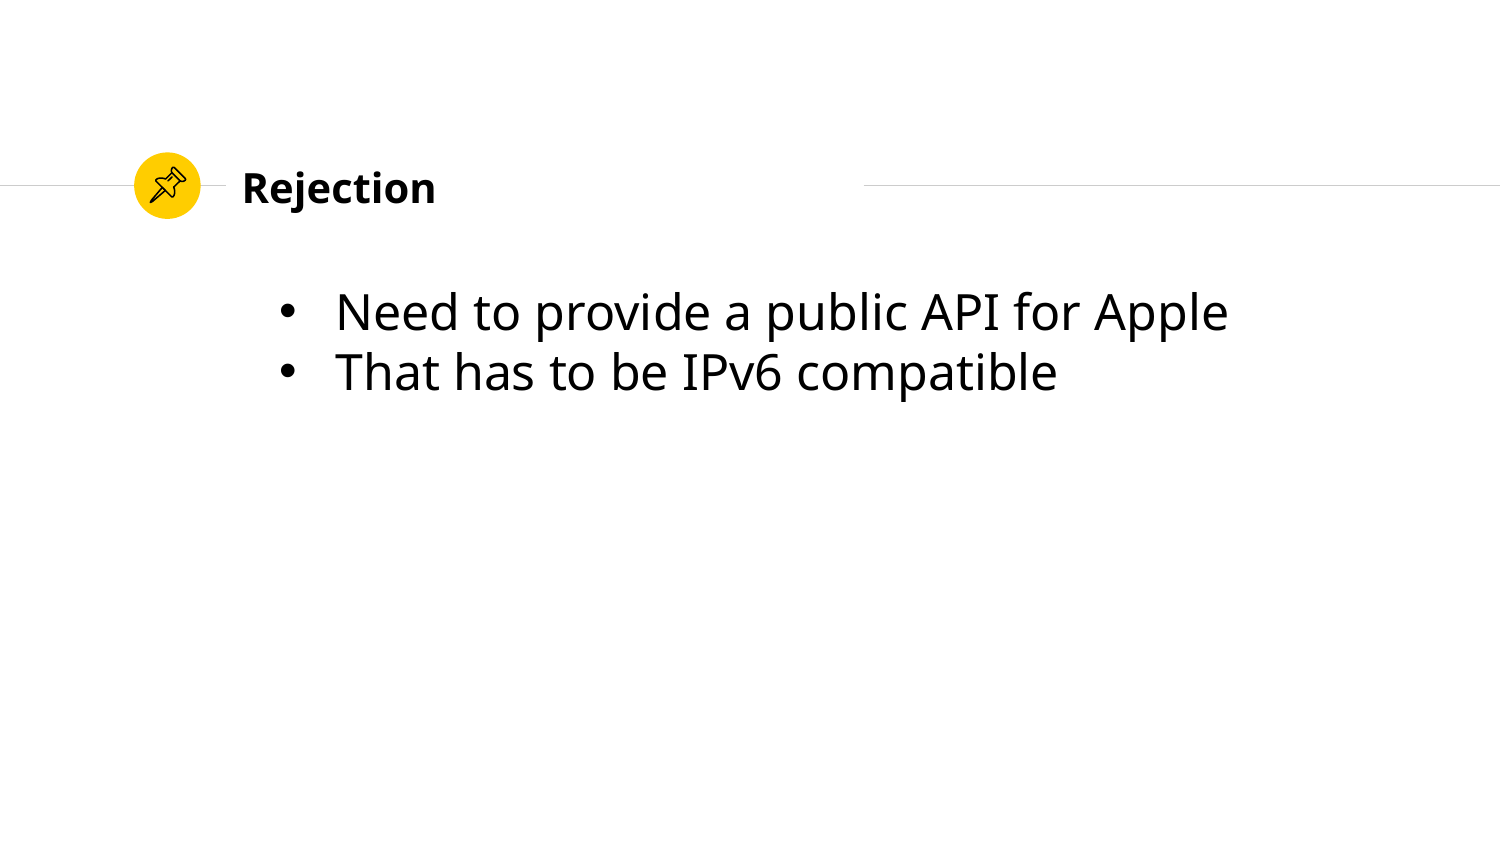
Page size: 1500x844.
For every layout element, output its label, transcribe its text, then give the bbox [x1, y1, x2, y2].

title Rejection [226, 151, 863, 223]
list Need to provide a public API for Apple That has to be IPv6 compatible [226, 265, 1344, 776]
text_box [150, 166, 186, 203]
